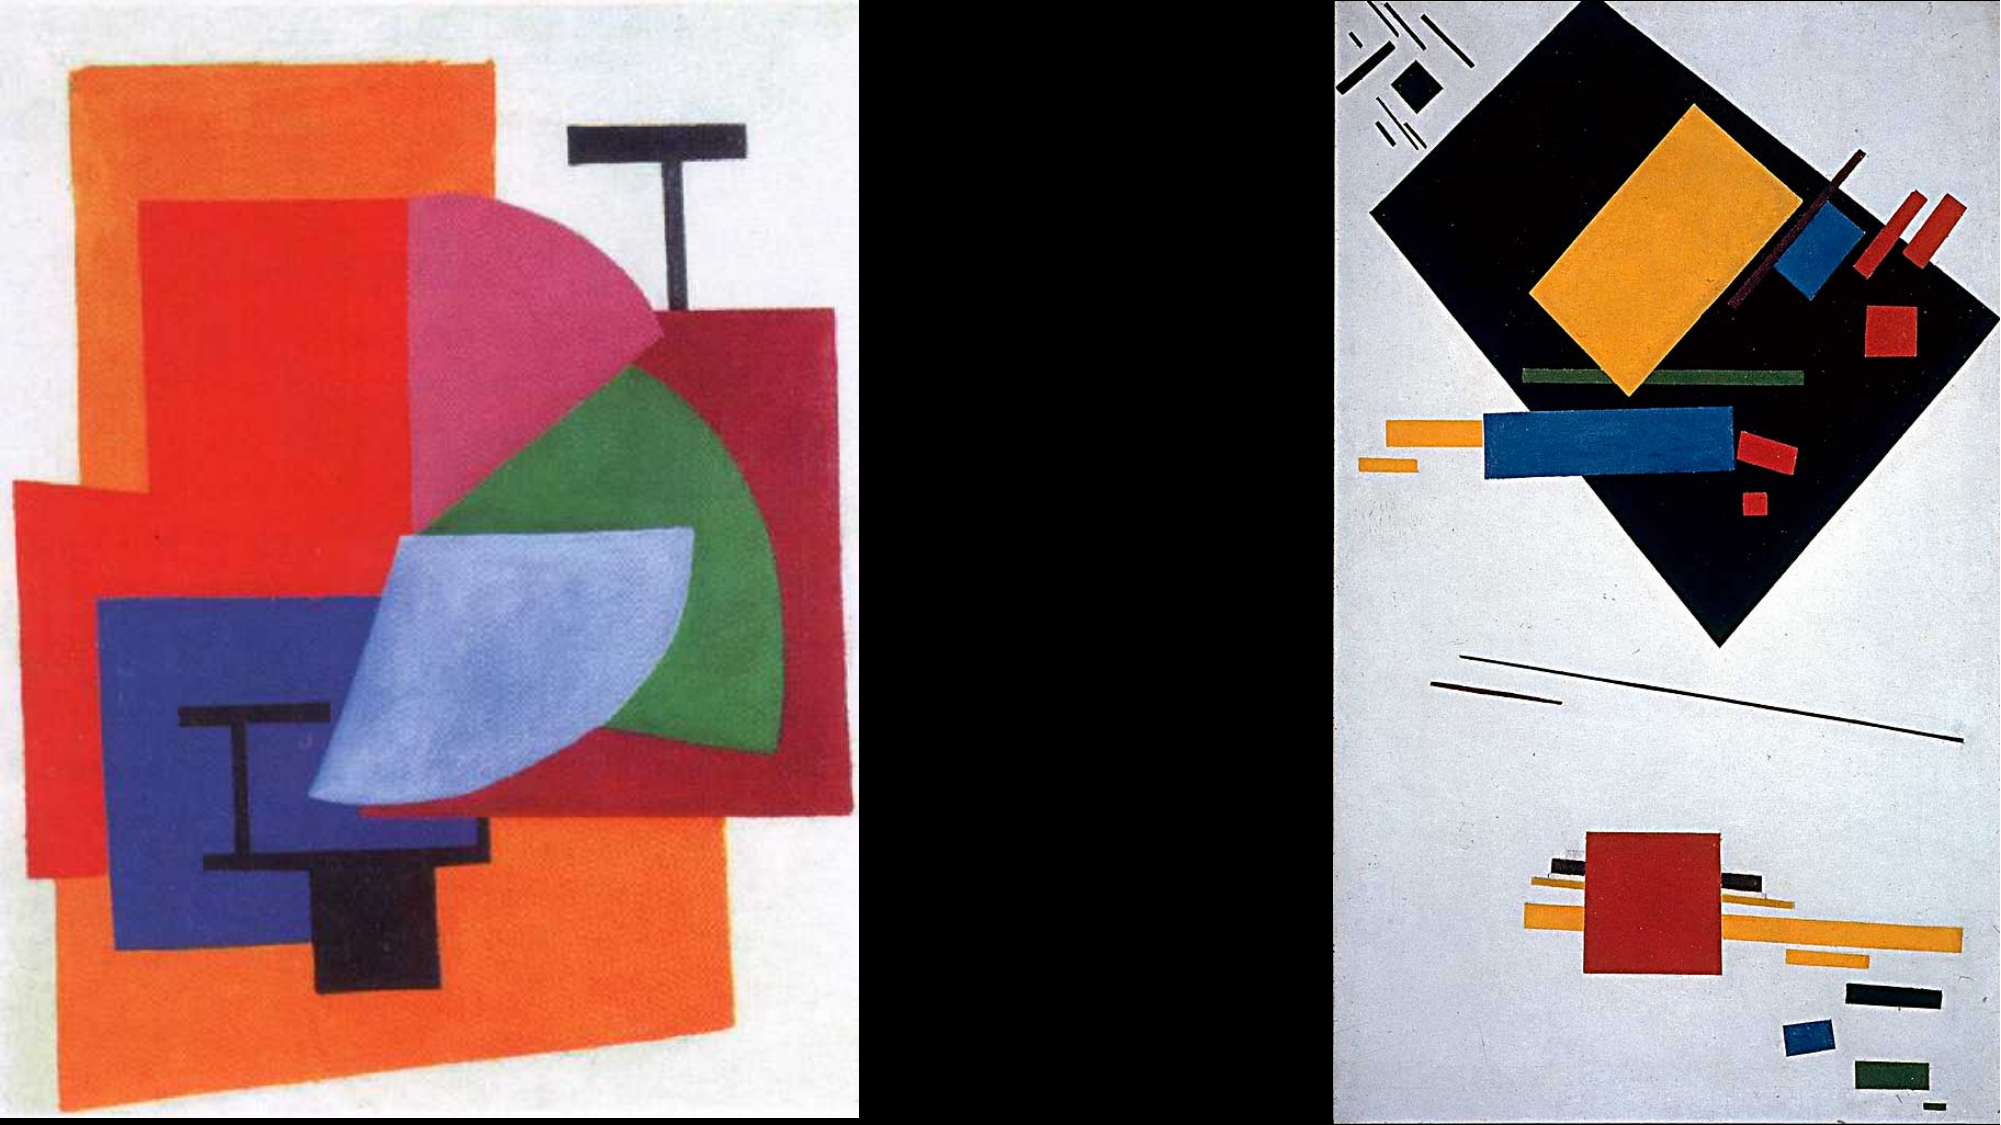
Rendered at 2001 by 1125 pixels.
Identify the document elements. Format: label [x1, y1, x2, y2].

picture [0, 0, 859, 1119]
picture [1333, 1, 2000, 1124]
